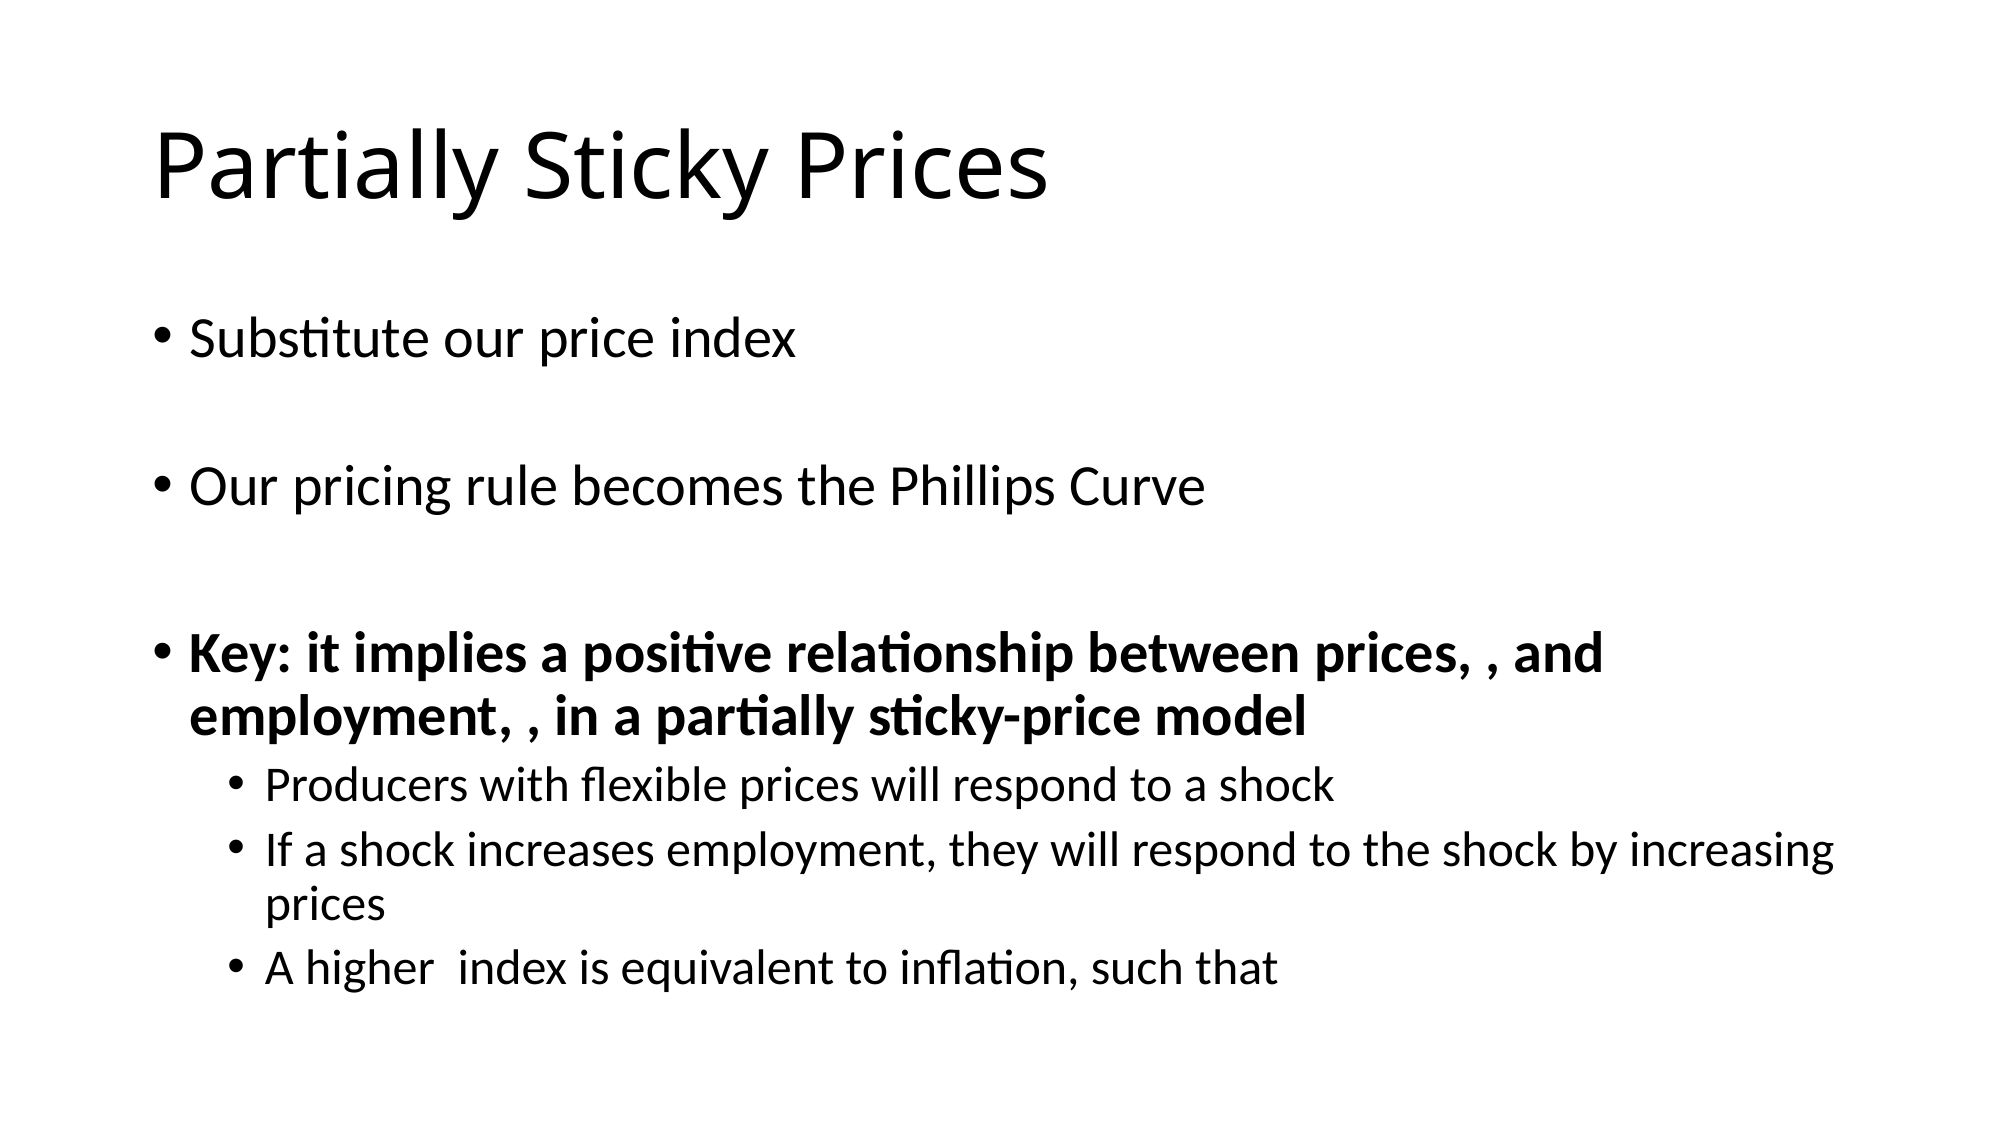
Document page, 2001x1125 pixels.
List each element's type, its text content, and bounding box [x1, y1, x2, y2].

title Partially Sticky Prices [137, 59, 1863, 278]
